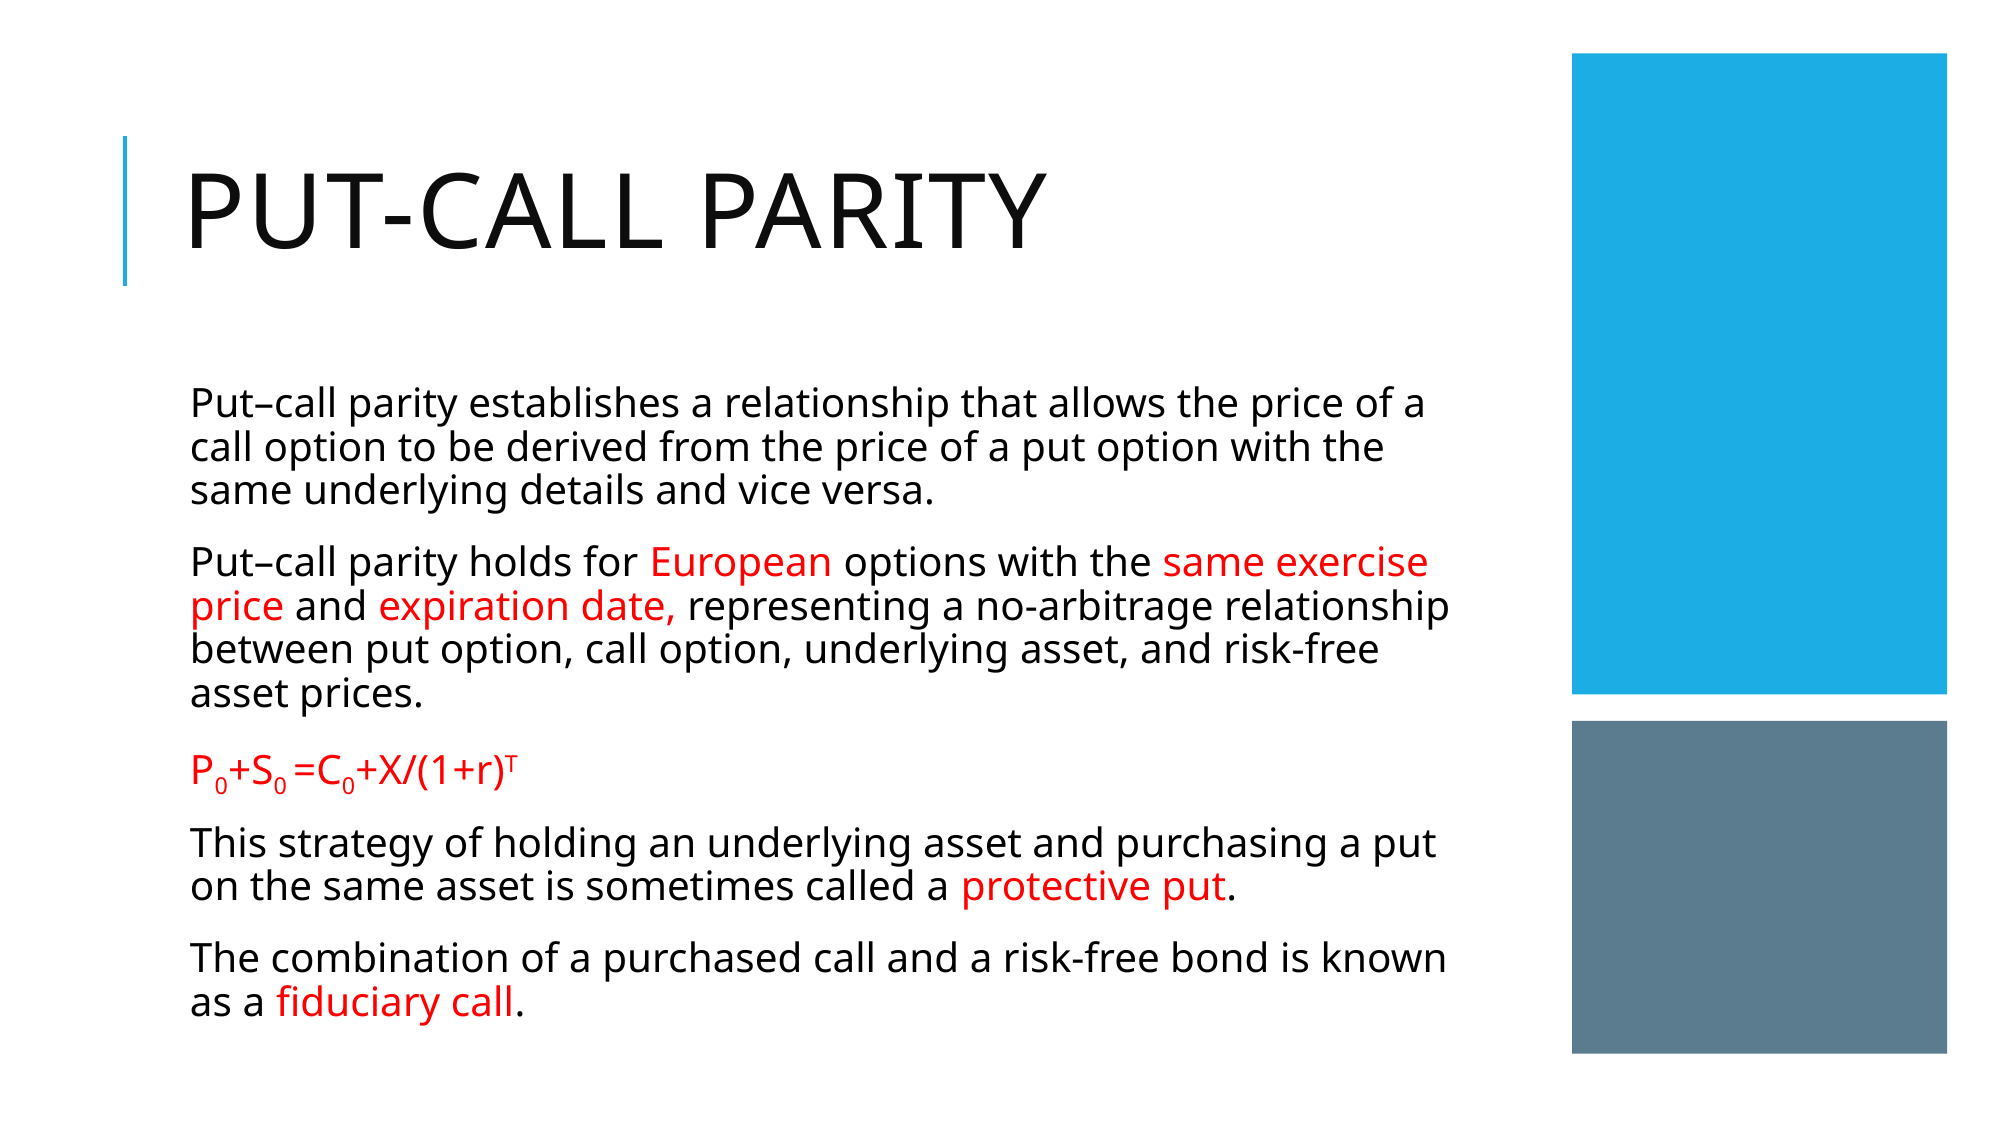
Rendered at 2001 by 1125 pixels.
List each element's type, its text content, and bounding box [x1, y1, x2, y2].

list Put–call parity establishes a relationship that allows the price of a call option to be derived from the price of a put option with the same underlying details and vice versa. Put–call parity holds for European options with the same exercise price and expiration date, representing a no-arbitrage relationship between put option, call option, underlying asset, and risk-free asset prices. P0+S0 =C0+X/(1+r)T This strategy of holding an underlying asset and purchasing a put on the same asset is sometimes called a protective put. The combination of a purchased call and a risk-free bond is known as a fiduciary call. [168, 375, 1484, 1035]
text_box [1571, 52, 1948, 696]
title Put-call parity [168, 96, 1484, 342]
text_box [1571, 720, 1948, 1055]
